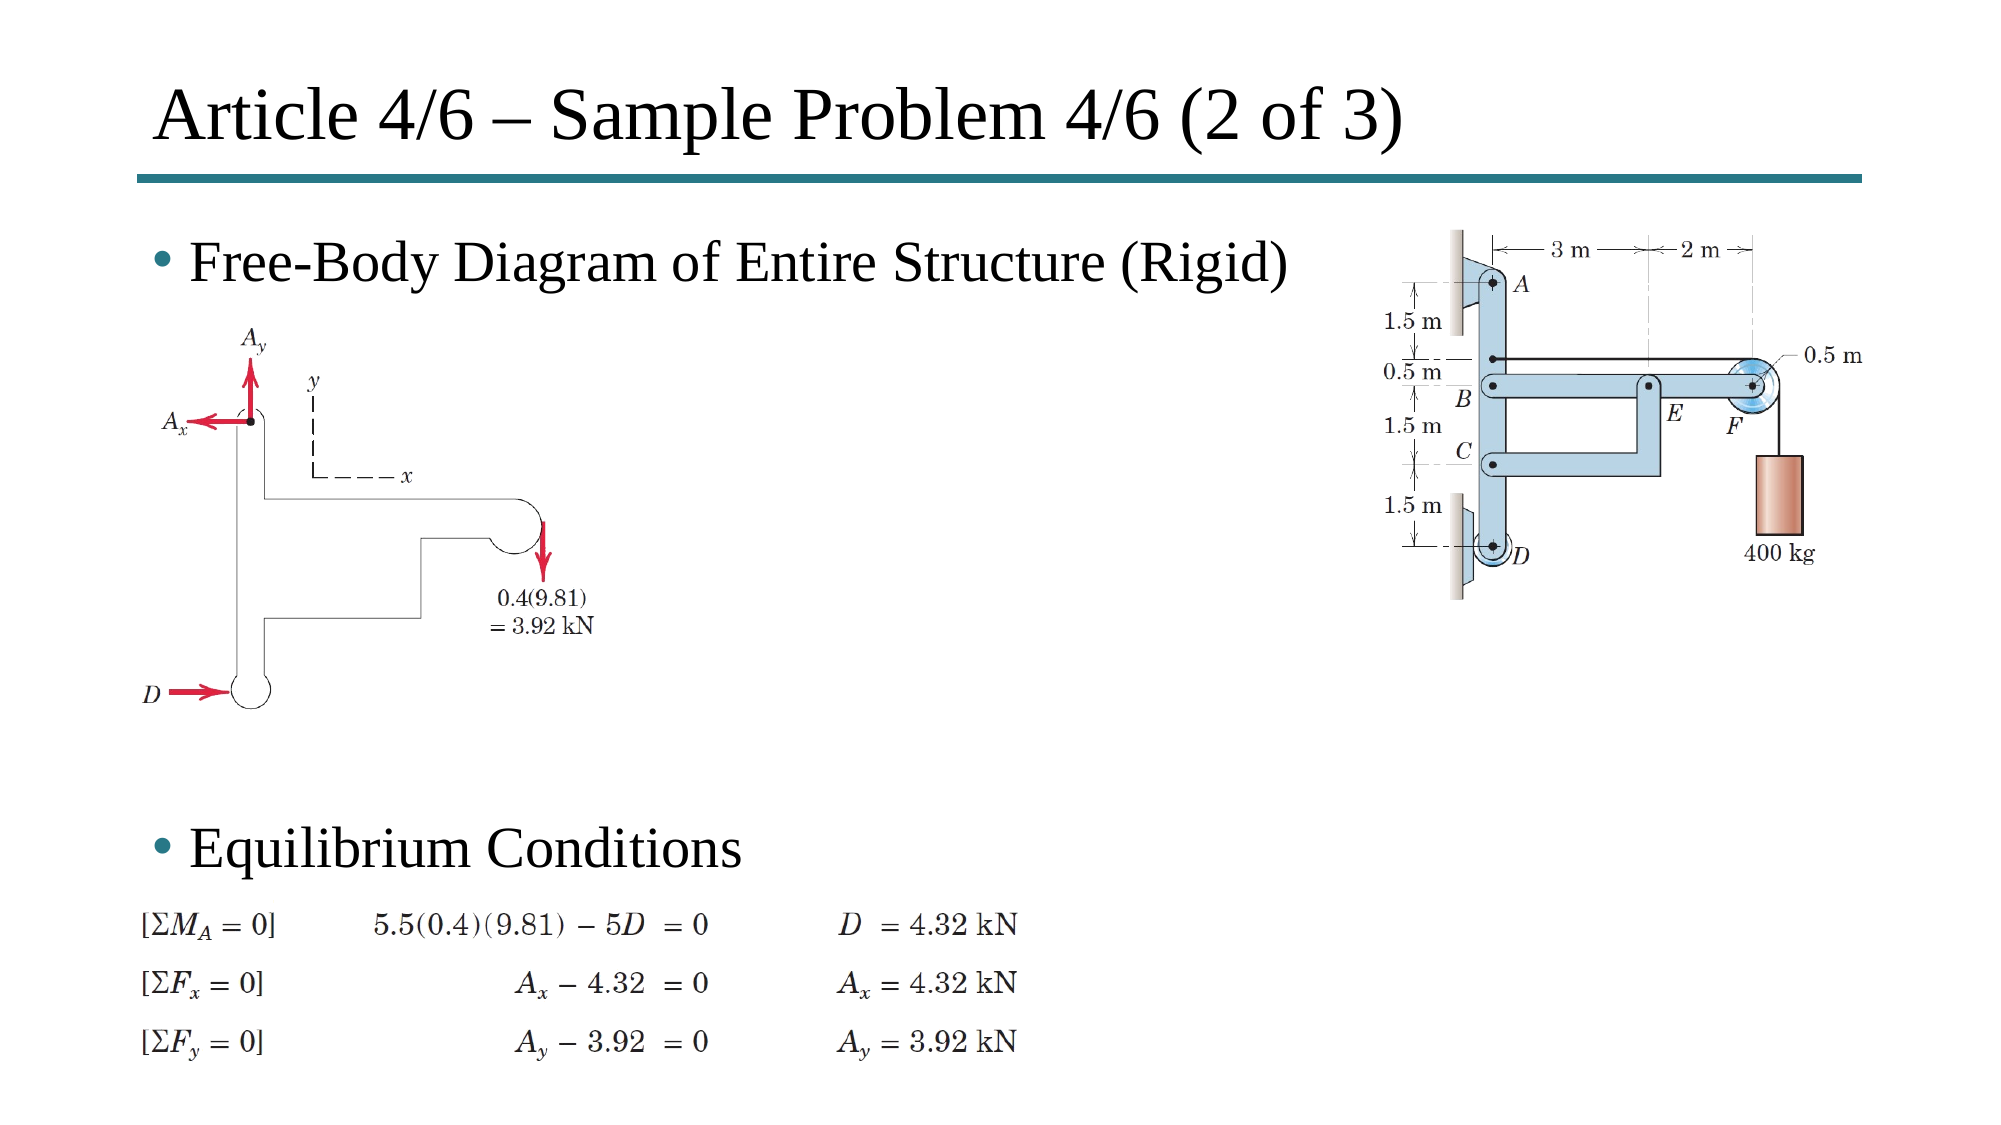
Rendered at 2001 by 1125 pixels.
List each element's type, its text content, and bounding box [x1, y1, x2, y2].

picture [1374, 223, 1863, 602]
list Free-Body Diagram of Entire Structure (Rigid) Equilibrium Conditions [137, 223, 1863, 1091]
picture [137, 325, 596, 719]
title Article 4/6 – Sample Problem 4/6 (2 of 3) [137, 59, 1863, 170]
picture [137, 900, 1113, 1069]
